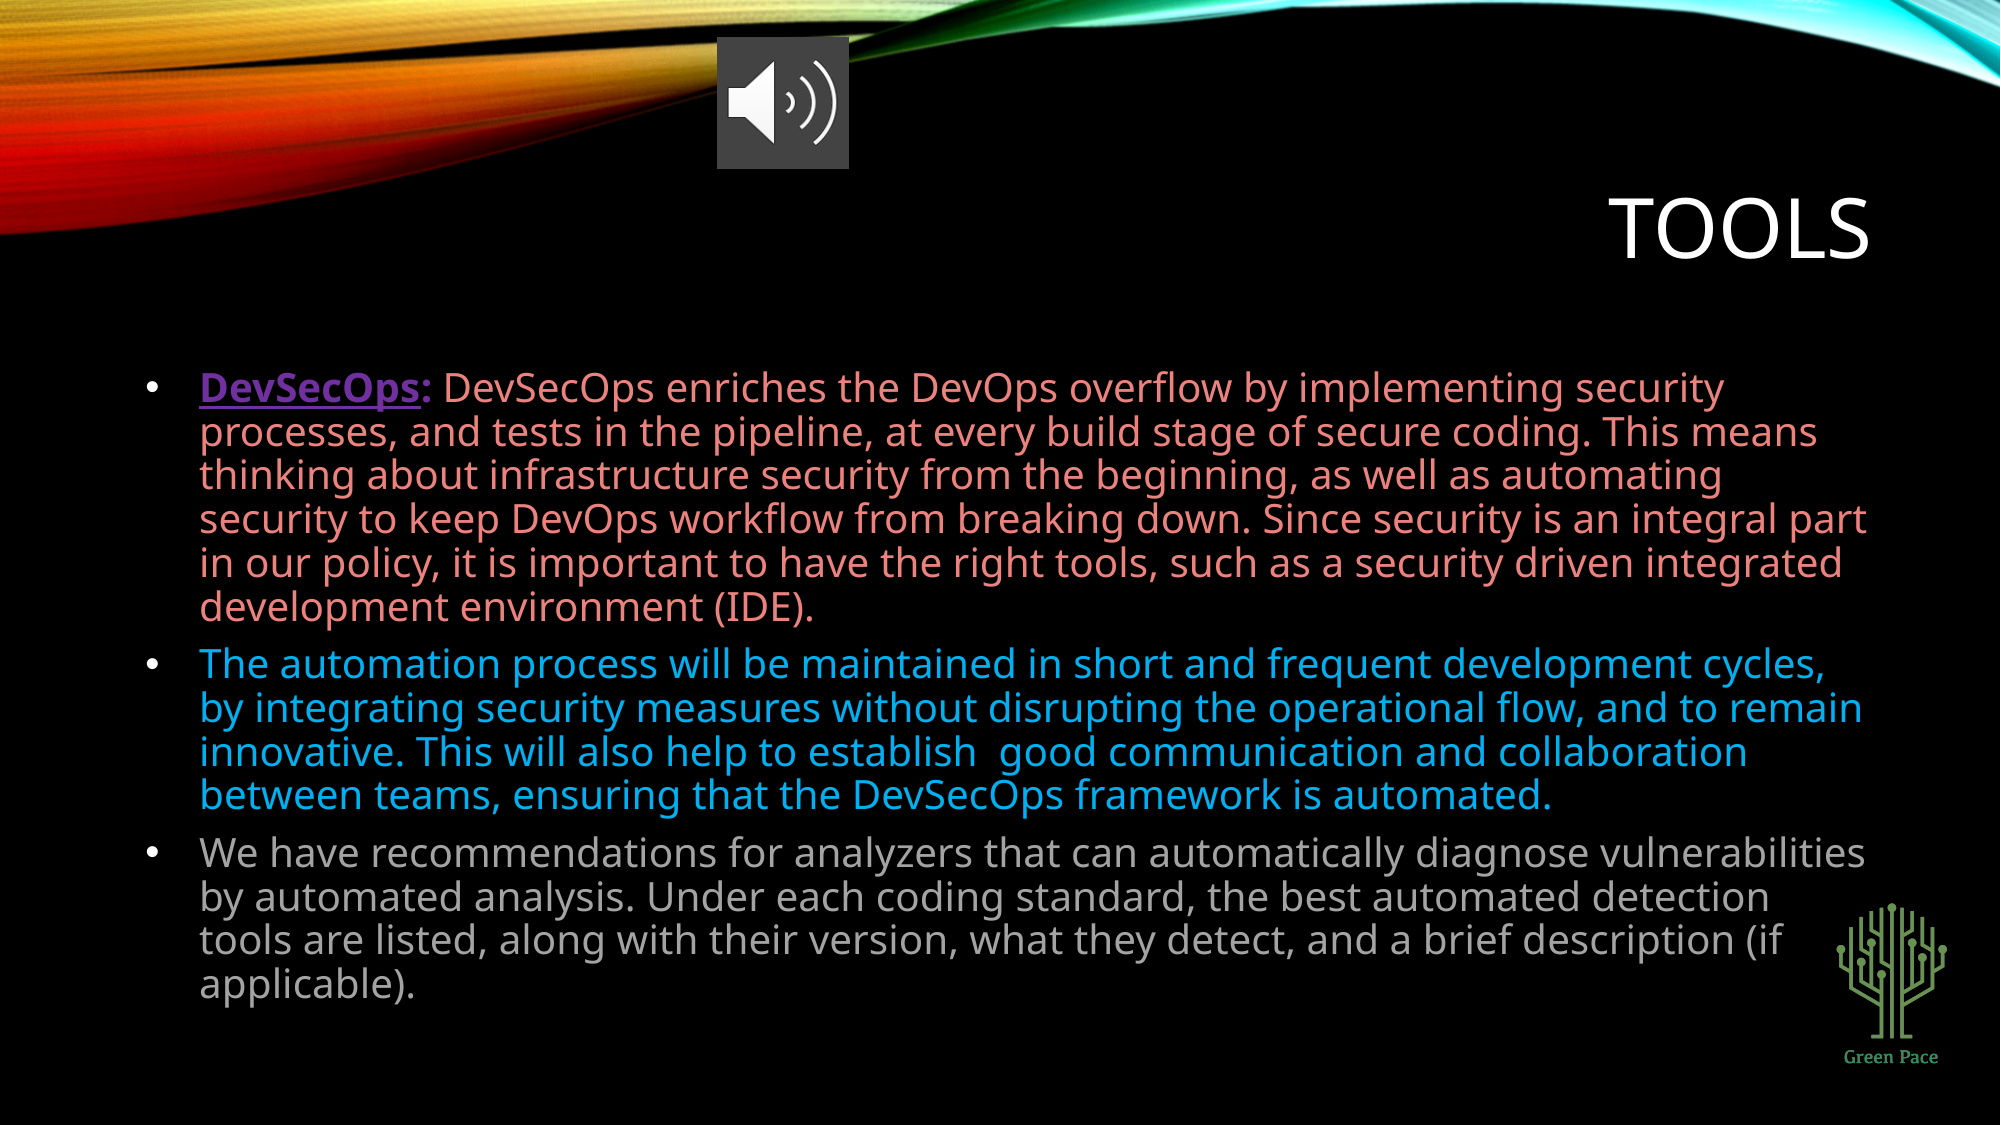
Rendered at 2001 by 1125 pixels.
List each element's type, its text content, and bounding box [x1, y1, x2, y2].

picture [0, 0, 2000, 237]
title TOOLS [474, 125, 1888, 338]
list DevSecOps: DevSecOps enriches the DevOps overflow by implementing security processes, and tests in the pipeline, at every build stage of secure coding. This means thinking about infrastructure security from the beginning, as well as automating security to keep DevOps workflow from breaking down. Since security is an integral part in our policy, it is important to have the right tools, such as a security driven integrated development environment (IDE). The automation process will be maintained in short and frequent development cycles, by integrating security measures without disrupting the operational flow, and to remain innovative. This will also help to establish good communication and collaboration between teams, ensuring that the DevSecOps framework is automated. We have recommendations for analyzers that can automatically diagnose vulnerabilities by automated analysis. Under each coding standard, the best automated detection tools are listed, along with their version, what they detect, and a brief description (if applicable). [112, 360, 1888, 1021]
picture [1817, 892, 1964, 1082]
